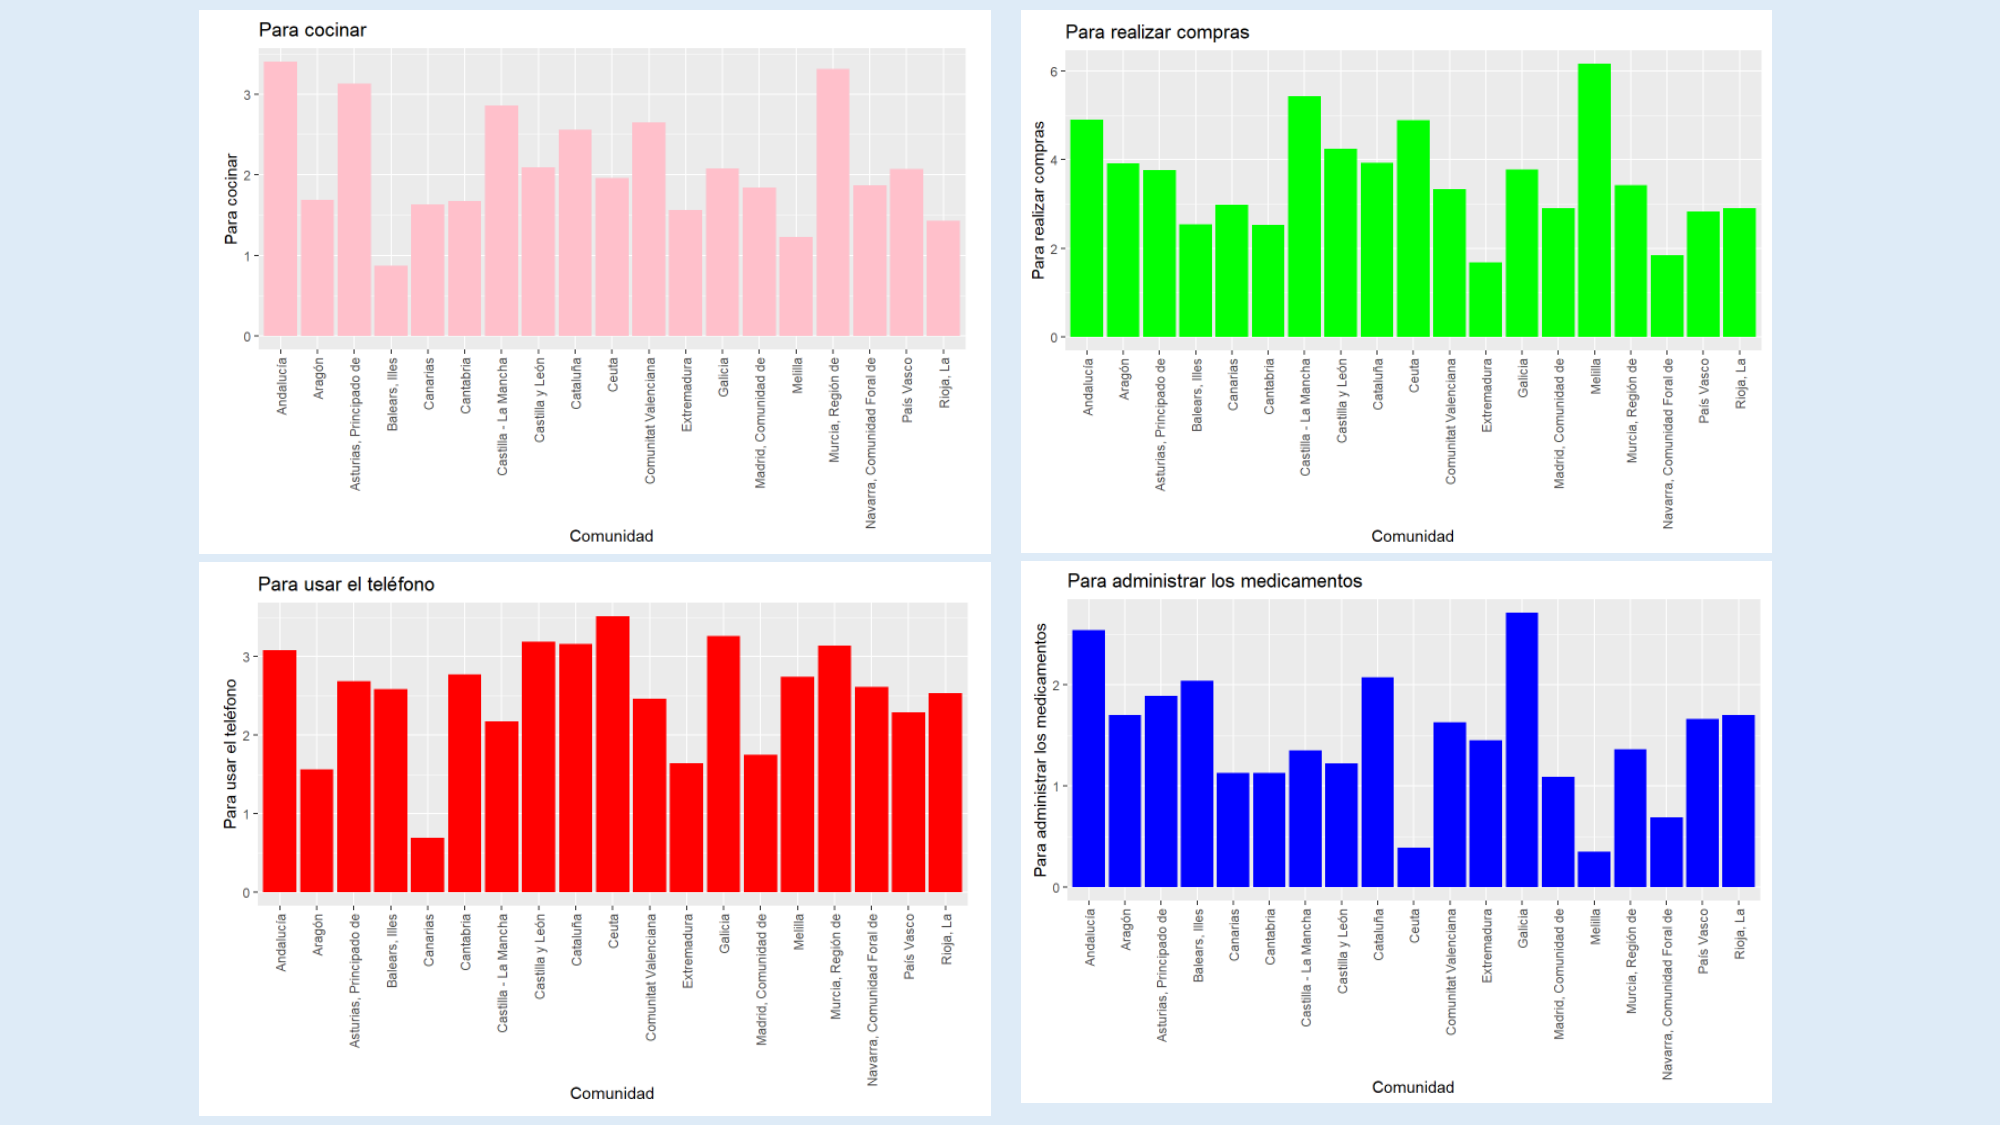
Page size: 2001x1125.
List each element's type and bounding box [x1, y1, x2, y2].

picture [1021, 561, 1772, 1103]
picture [199, 562, 991, 1116]
picture [199, 10, 991, 554]
picture [1021, 10, 1772, 553]
